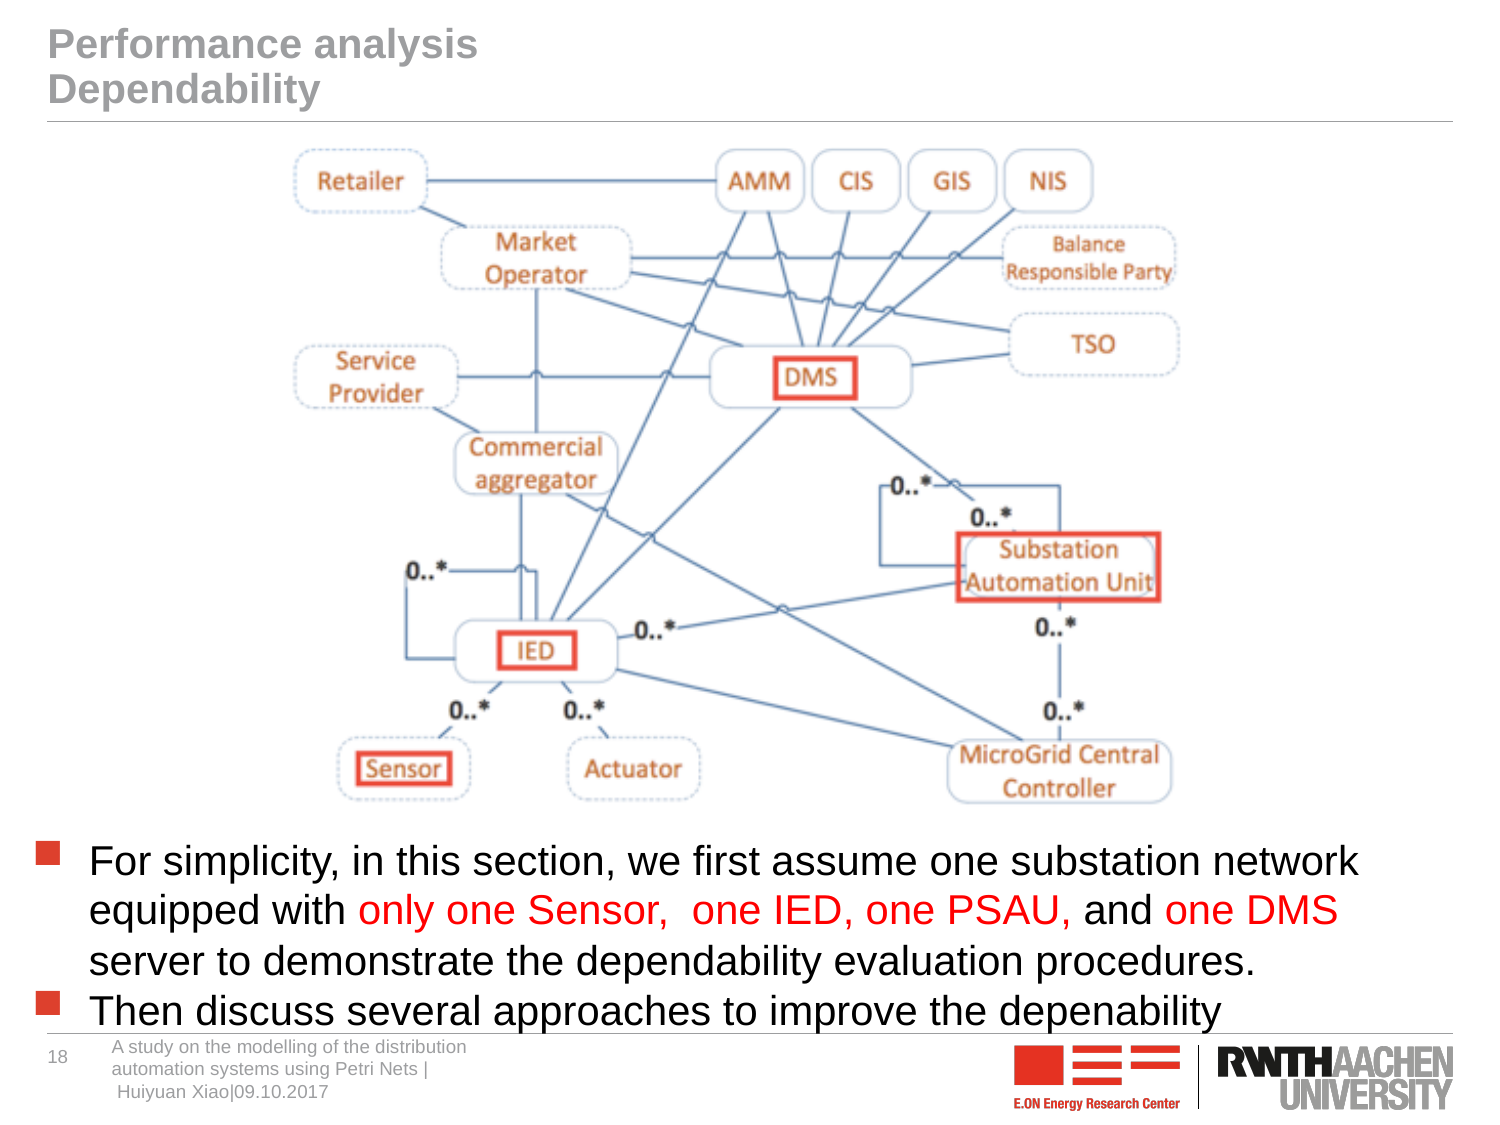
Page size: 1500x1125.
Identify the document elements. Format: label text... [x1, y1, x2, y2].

picture [1218, 1046, 1453, 1111]
picture [1013, 1045, 1180, 1112]
title Performance analysis Dependability [47, 23, 1453, 113]
picture [275, 147, 1199, 823]
list For simplicity, in this section, we first assume one substation network equipped with only one Sensor, one IED, one PSAU, and one DMS server to demonstrate the dependability evaluation procedures. Then discuss several approaches to improve the depenability [32, 833, 1404, 1045]
